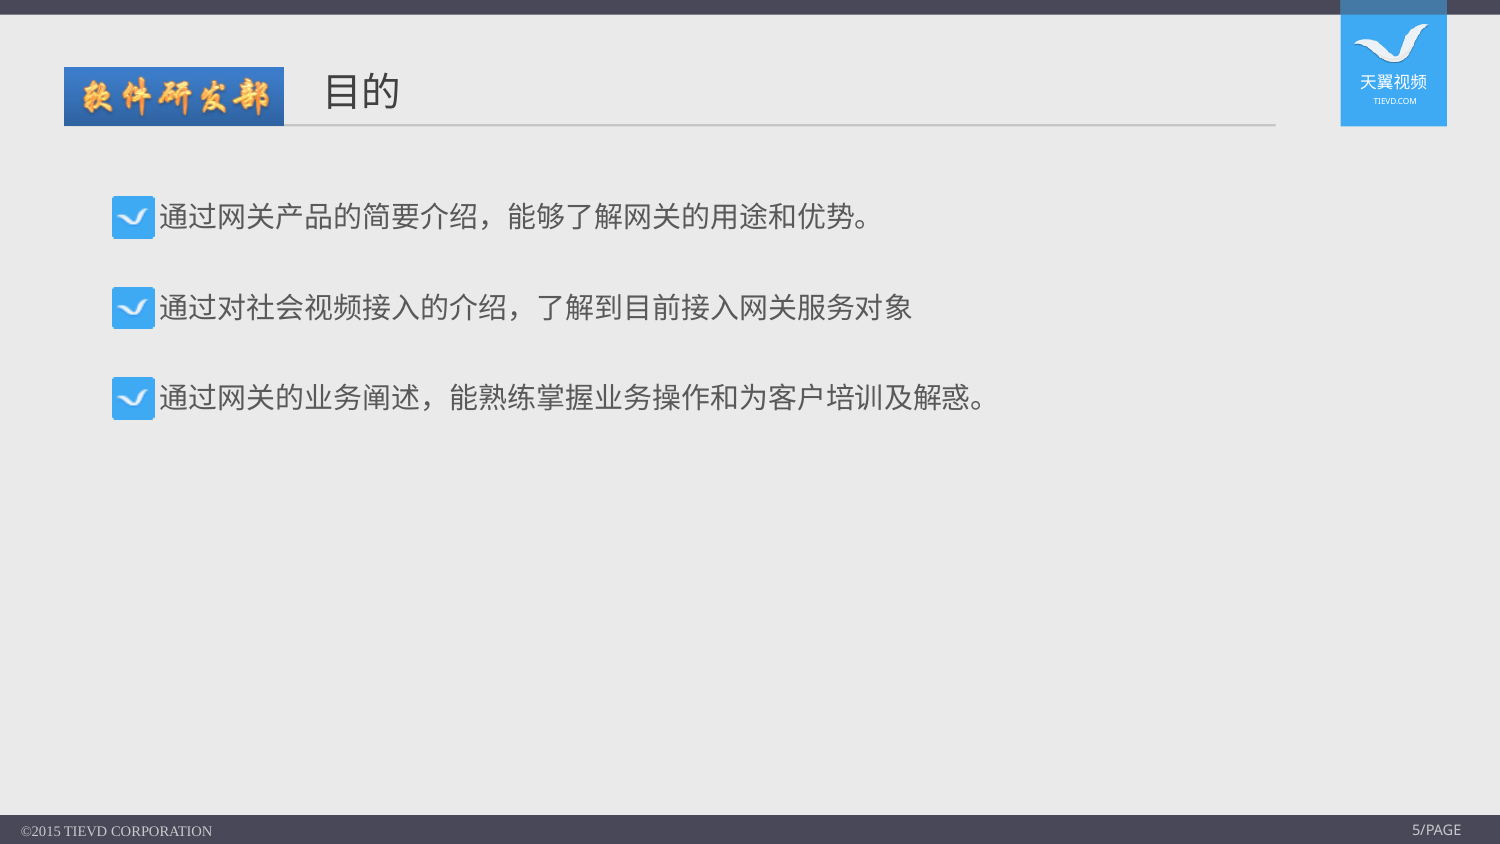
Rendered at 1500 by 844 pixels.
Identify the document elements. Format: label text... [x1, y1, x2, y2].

picture [1352, 23, 1436, 64]
footer 5/PAGE [1346, 817, 1477, 844]
title 目的 [307, 55, 1069, 127]
picture [112, 196, 155, 239]
picture [112, 287, 155, 329]
picture [64, 67, 284, 126]
slide_number ©2015 TIEVD CORPORATION [5, 817, 361, 844]
text_box 通过网关产品的简要介绍，能够了解网关的用途和优势。 通过对社会视频接入的介绍，了解到目前接入网关服务对象 通过网关的业务阐述，能熟练掌握业务操作和为客户培训及解惑。 [88, 179, 1294, 487]
picture [112, 377, 155, 420]
